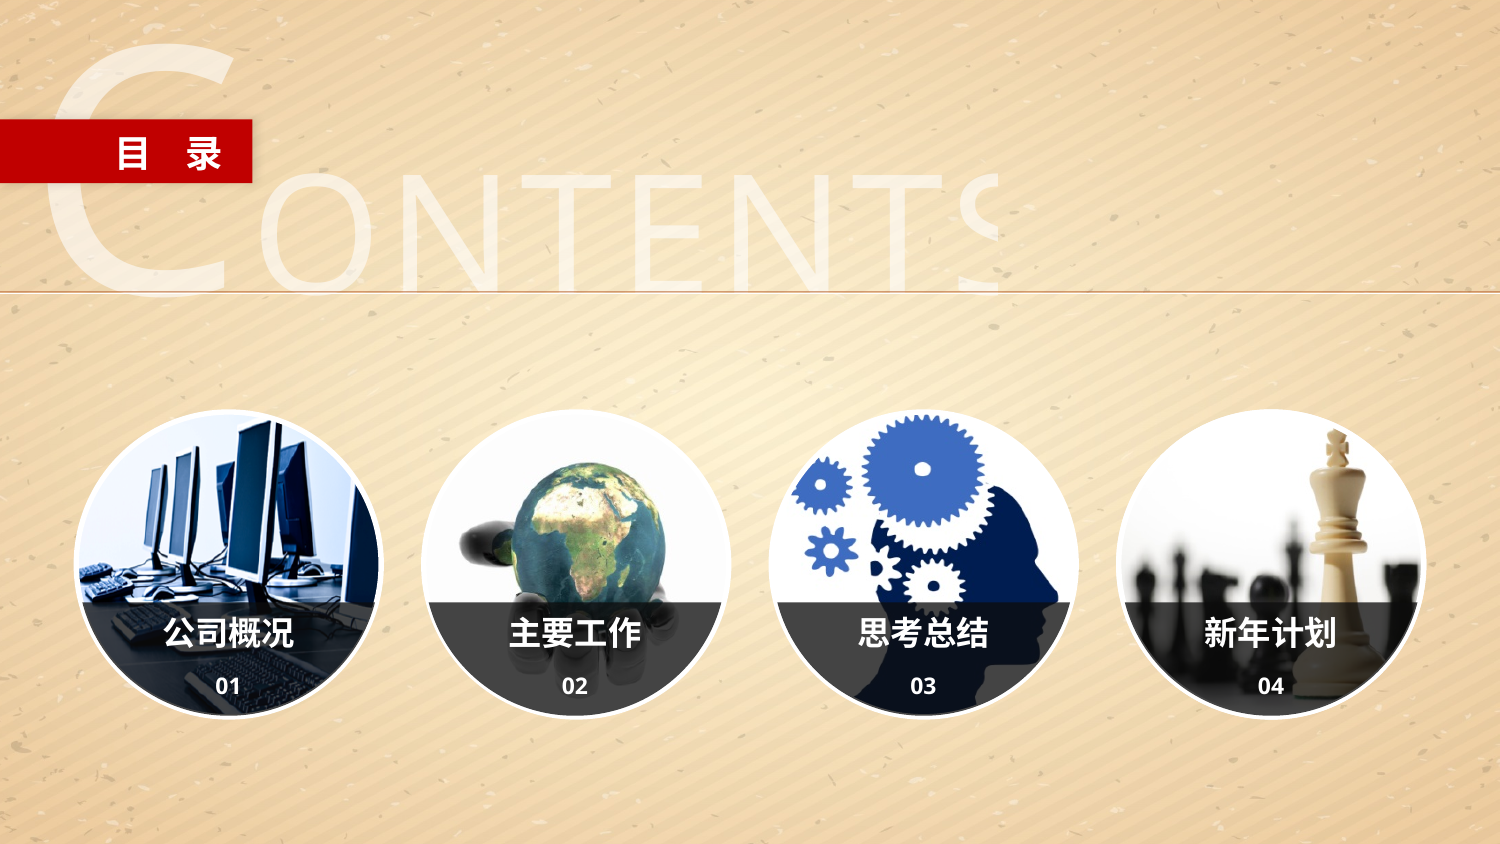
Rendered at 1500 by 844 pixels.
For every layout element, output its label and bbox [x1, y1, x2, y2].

text_box [420, 409, 732, 720]
text_box [0, 119, 312, 184]
picture [0, 294, 1500, 844]
text_box [73, 409, 385, 720]
picture [0, 0, 1500, 291]
text_box [1115, 409, 1427, 720]
text_box [768, 409, 1080, 720]
